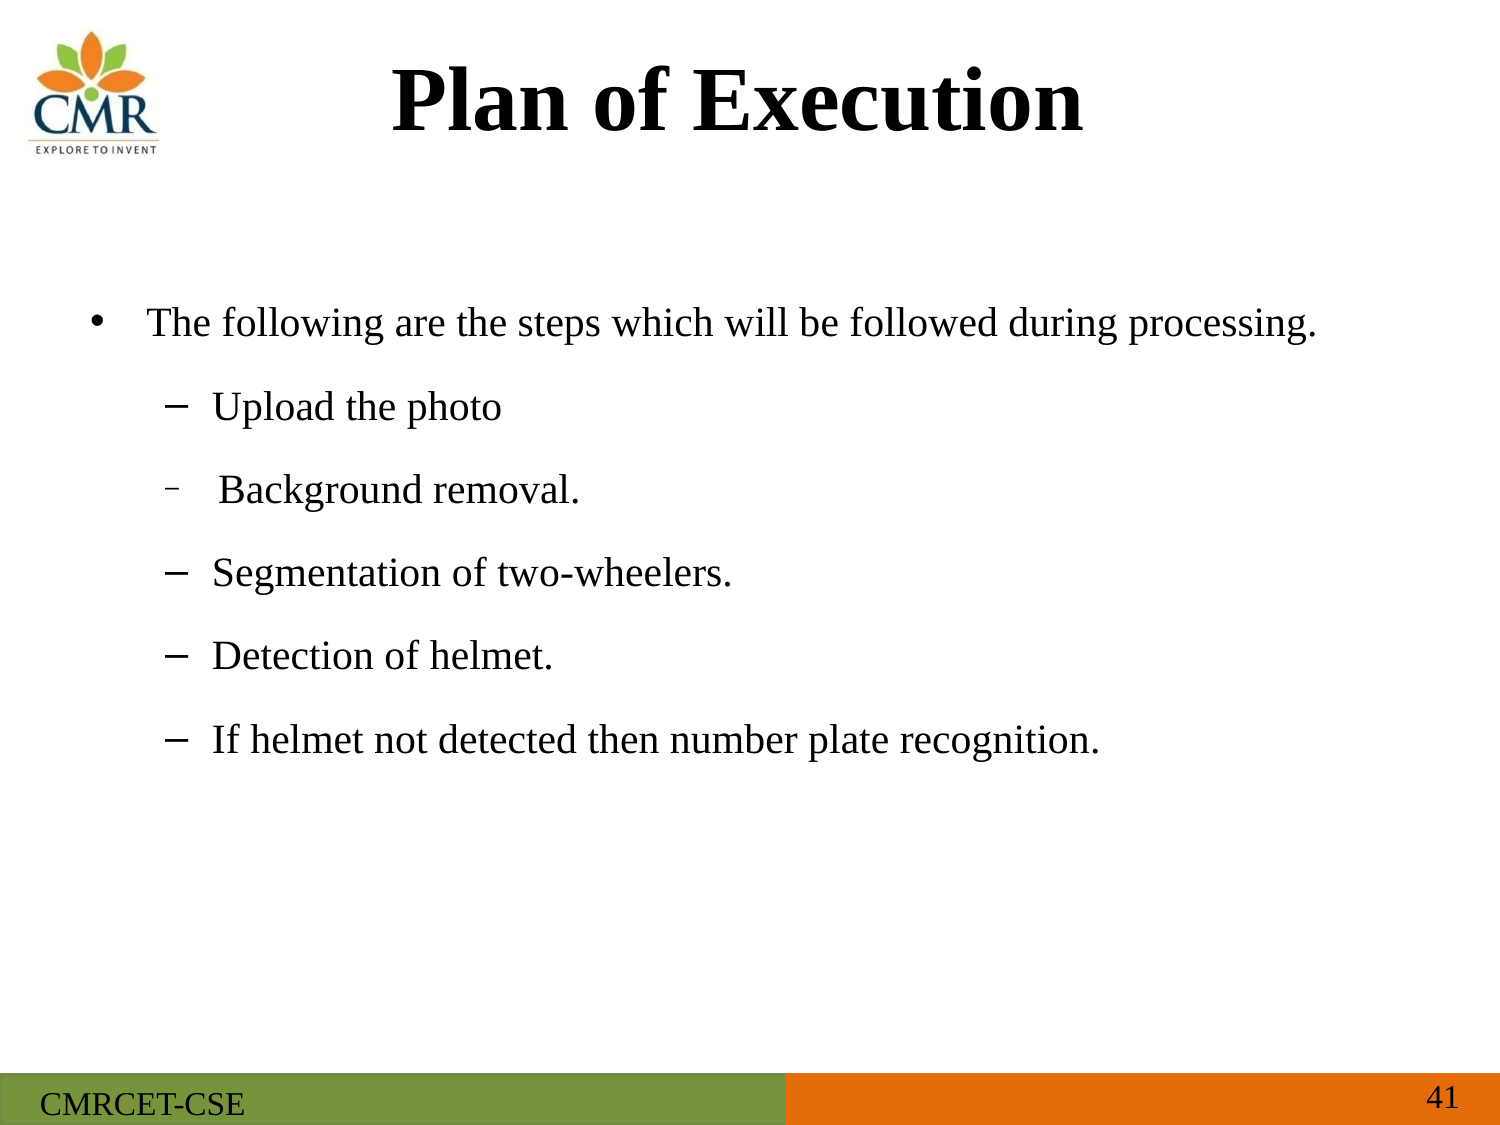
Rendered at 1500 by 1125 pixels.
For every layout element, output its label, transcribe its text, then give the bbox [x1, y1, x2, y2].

list The following are the steps which will be followed during processing. Upload the photo Background removal. Segmentation of two-wheelers. Detection of helmet. If helmet not detected then number plate recognition. [75, 262, 1425, 1005]
list CMRCET-CSE [24, 1074, 263, 1125]
picture [24, 29, 75, 163]
title Plan of Execution [75, 0, 1425, 188]
slide_number 41 [1125, 1065, 1475, 1125]
